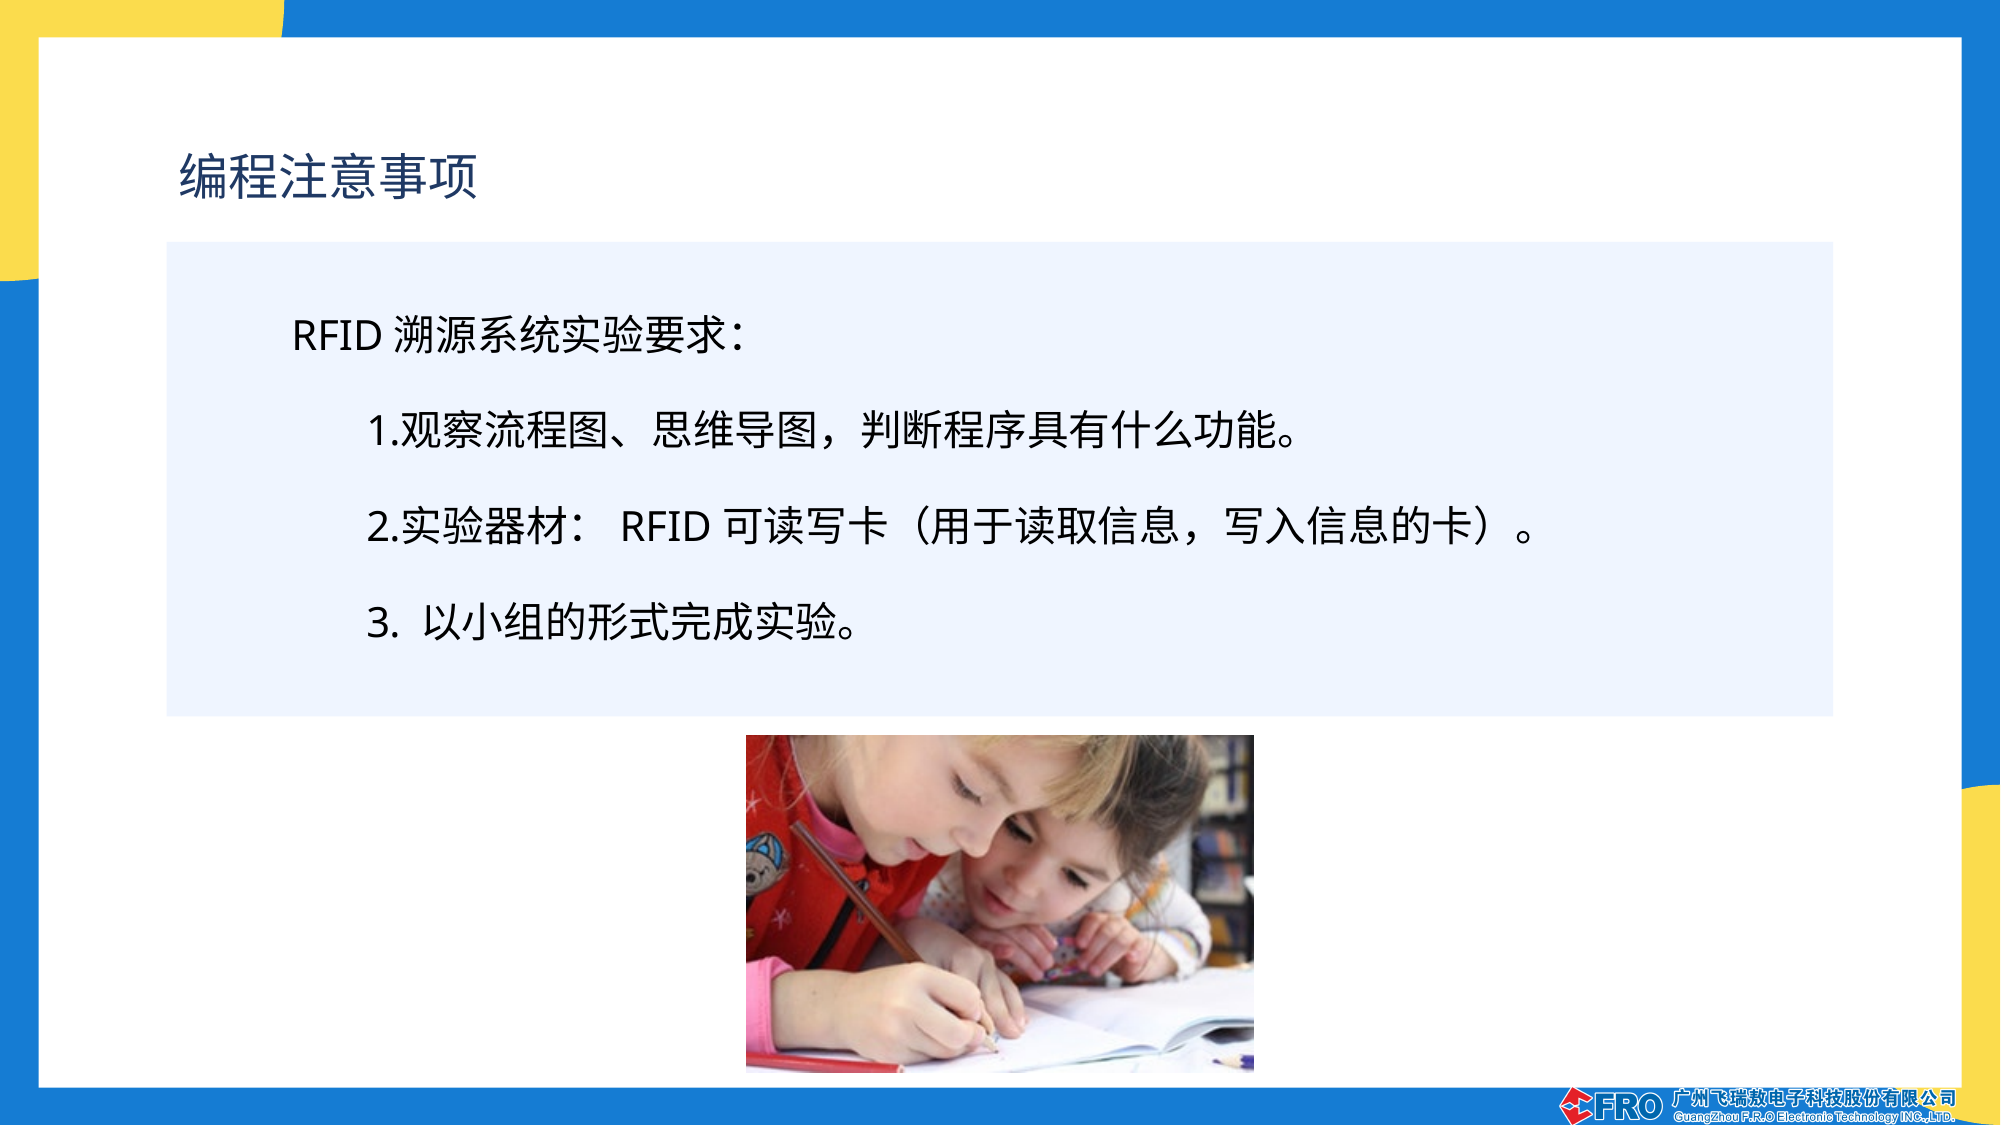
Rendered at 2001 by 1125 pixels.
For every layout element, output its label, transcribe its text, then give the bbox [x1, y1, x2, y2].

picture [1559, 1087, 1956, 1125]
text_box 编程注意事项 [163, 137, 1144, 213]
picture [746, 735, 1254, 1073]
text_box RFID溯源系统实验要求： 观察流程图、思维导图，判断程序具有什么功能。 实验器材：RFID可读写卡（用于读取信息，写入信息的卡）。 以小组的形式完成实验。 [166, 241, 1834, 717]
